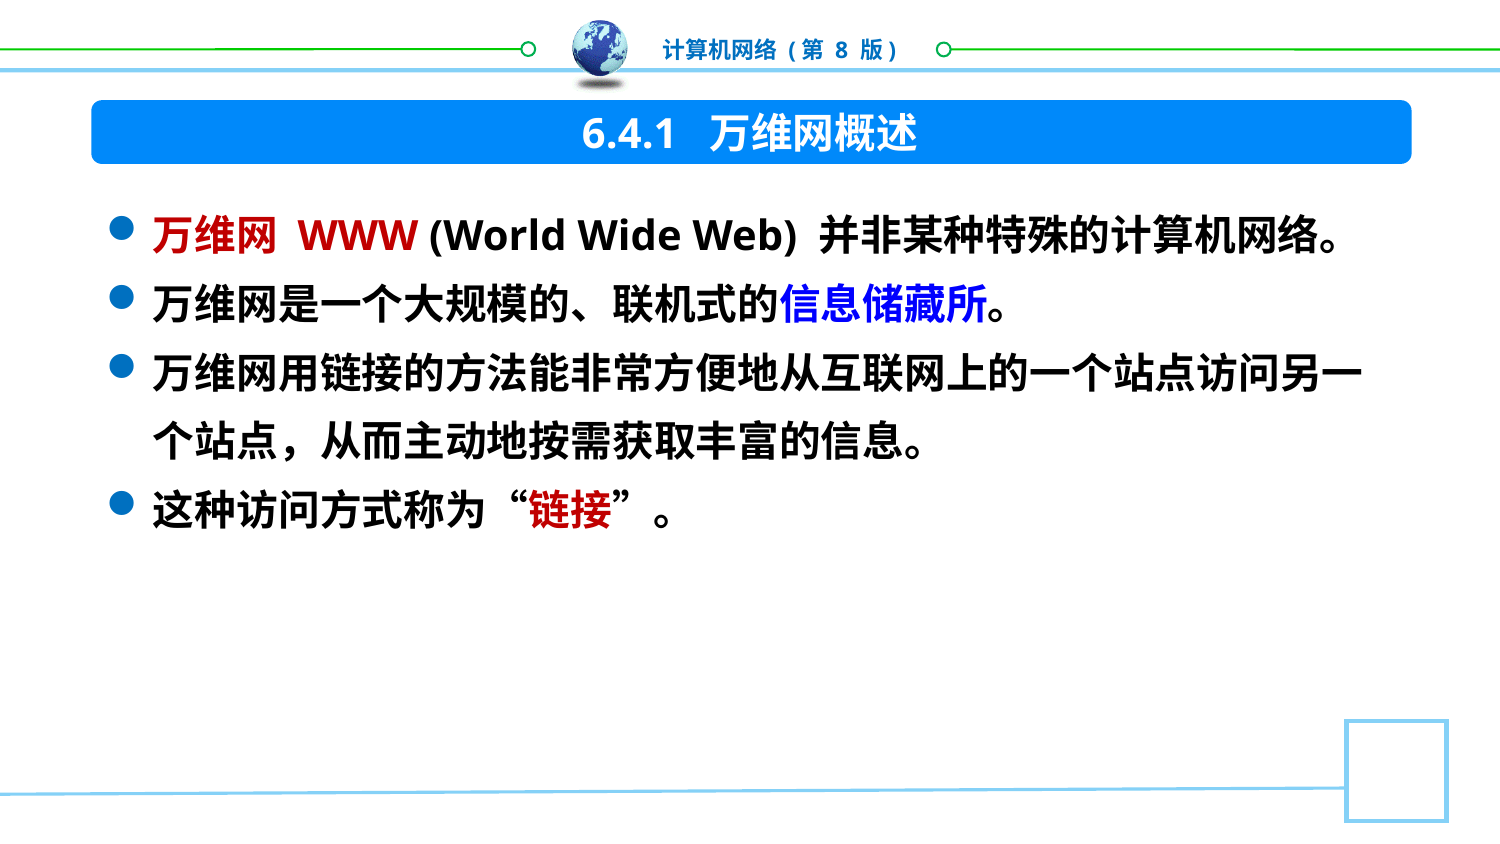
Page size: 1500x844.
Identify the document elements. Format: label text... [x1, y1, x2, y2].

text_box 6.4.1 万维网概述 [566, 99, 933, 165]
text_box [91, 100, 566, 164]
text_box [933, 100, 1412, 164]
picture [570, 18, 629, 94]
text_box 万维网 WWW (World Wide Web) 并非某种特殊的计算机网络。 万维网是一个大规模的、联机式的信息储藏所。 万维网用链接的方法能非常方便地从互联网上的一个站点访问另一个站点，从而主动地按需获取丰富的信息。 这种访问方式称为“链接”。 [91, 182, 1412, 542]
